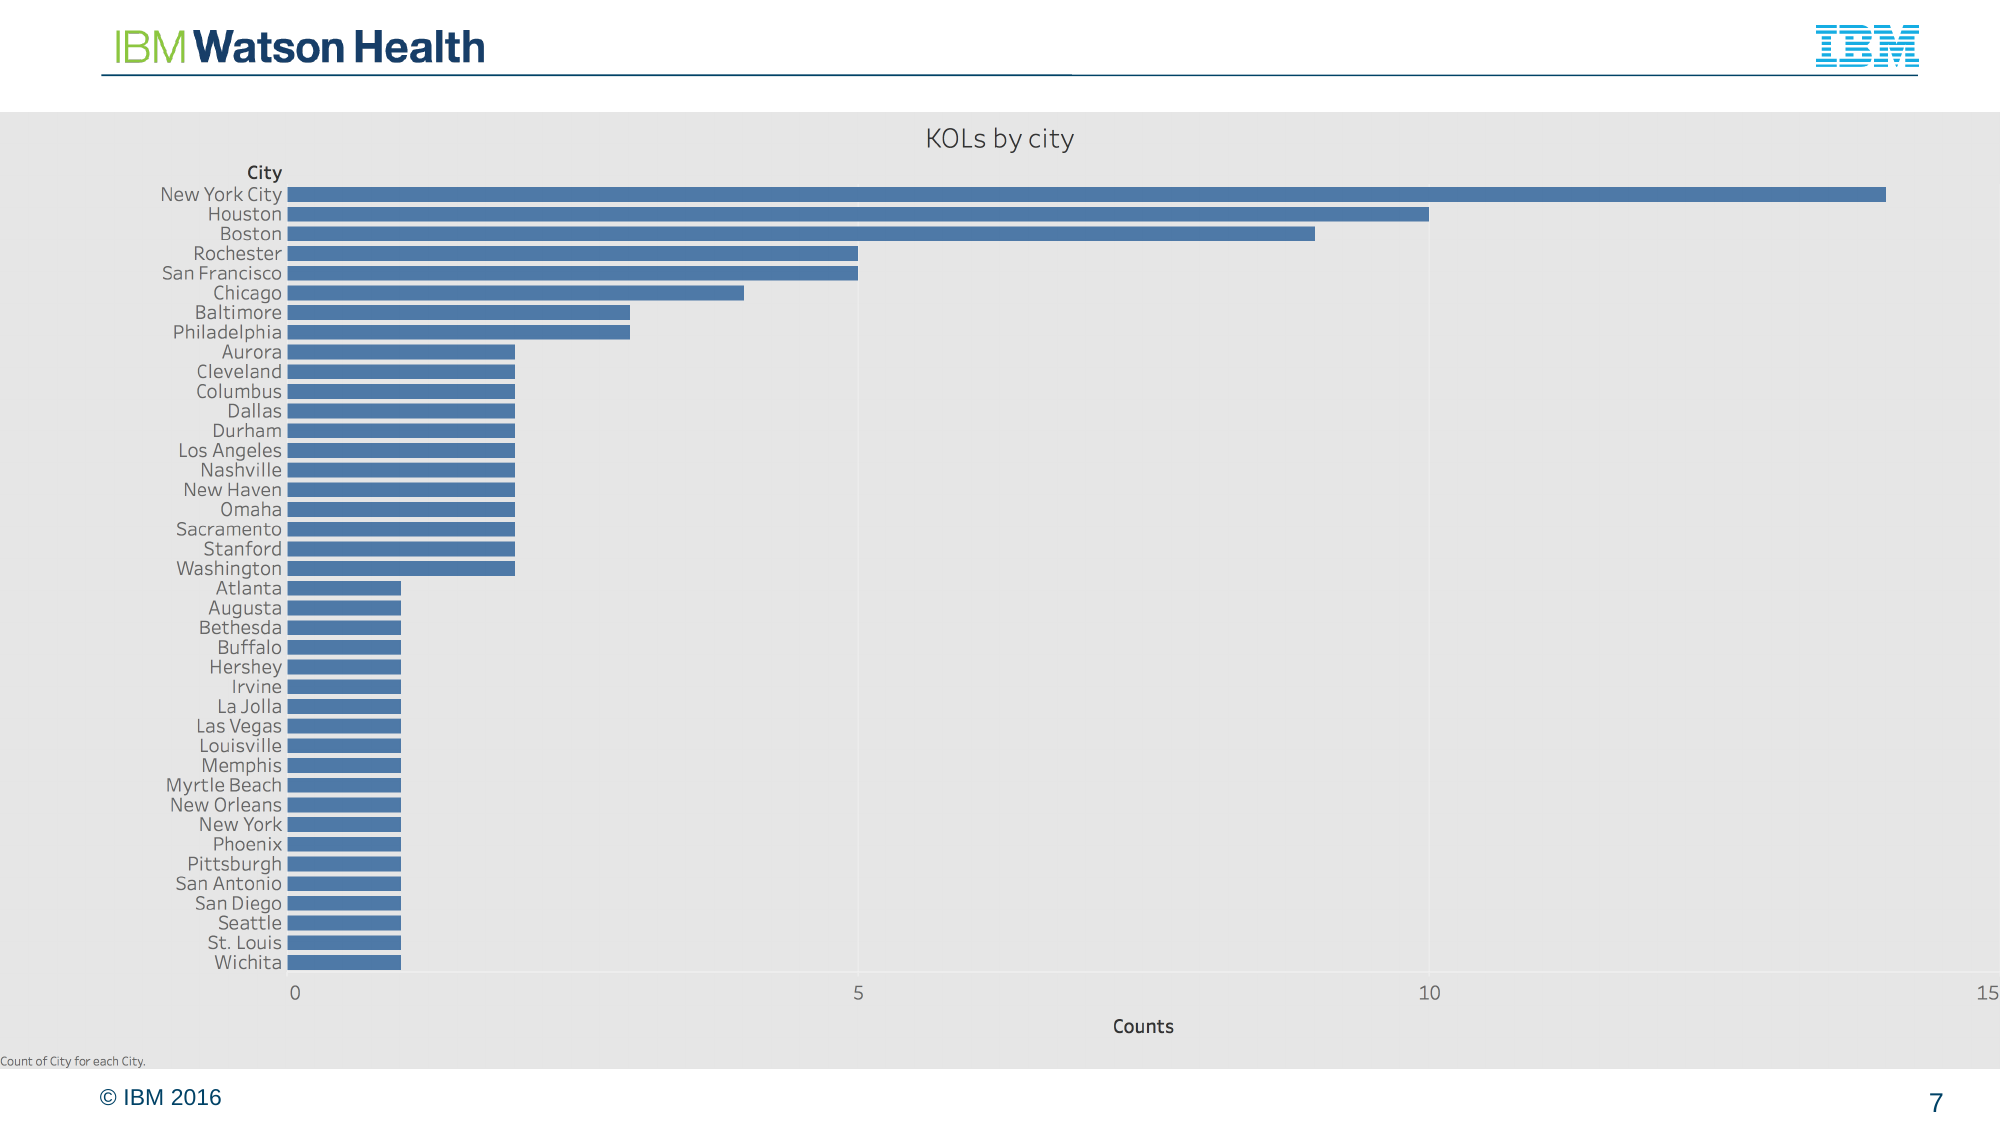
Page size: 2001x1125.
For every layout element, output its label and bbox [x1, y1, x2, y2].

picture [0, 112, 2000, 1069]
picture [1816, 25, 1919, 67]
picture [116, 30, 484, 63]
